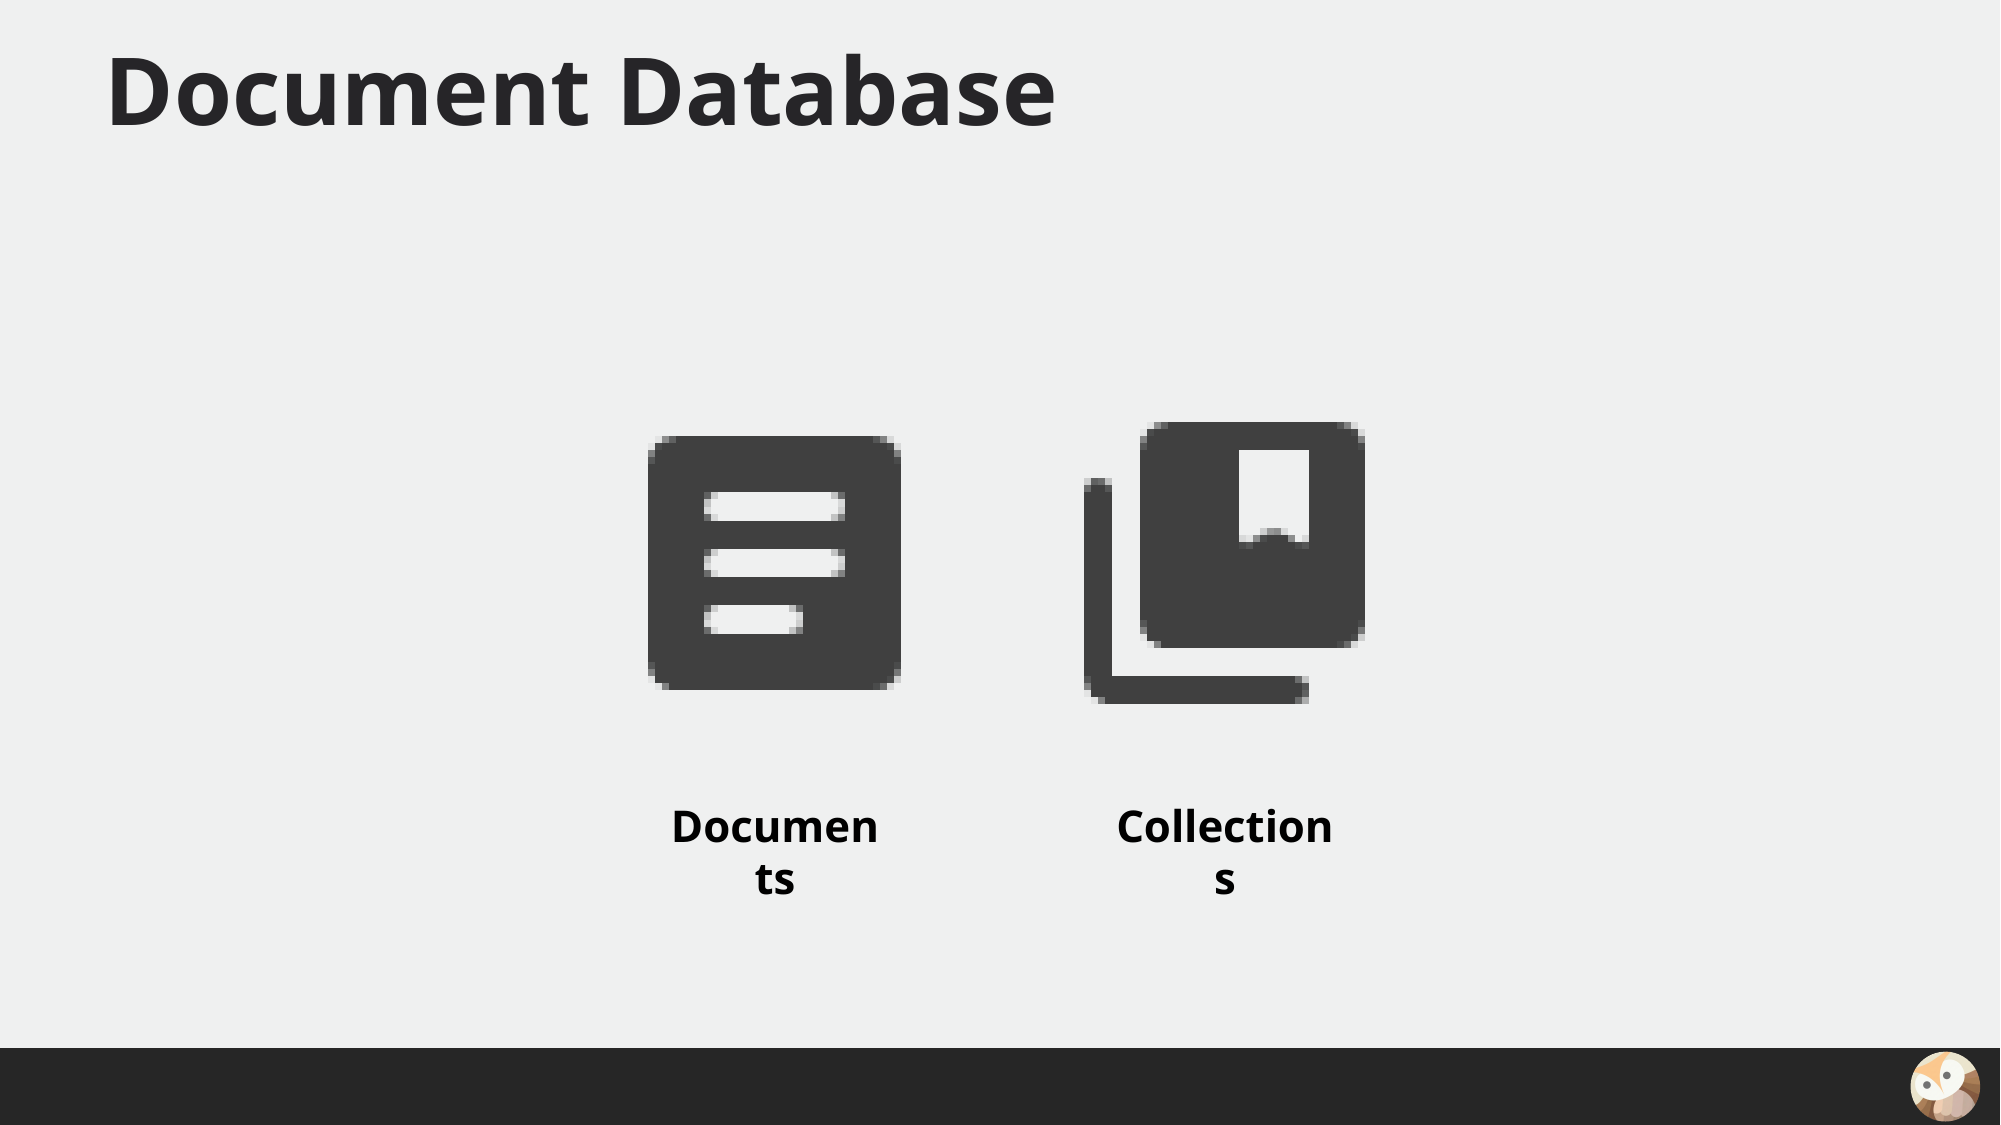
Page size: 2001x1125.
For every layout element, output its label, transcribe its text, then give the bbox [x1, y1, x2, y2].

picture [606, 394, 944, 733]
picture [1056, 394, 1394, 733]
list Documents [648, 790, 902, 854]
title Document Database [89, 40, 1911, 150]
list Collections [1098, 790, 1352, 854]
picture [1910, 1051, 1981, 1122]
